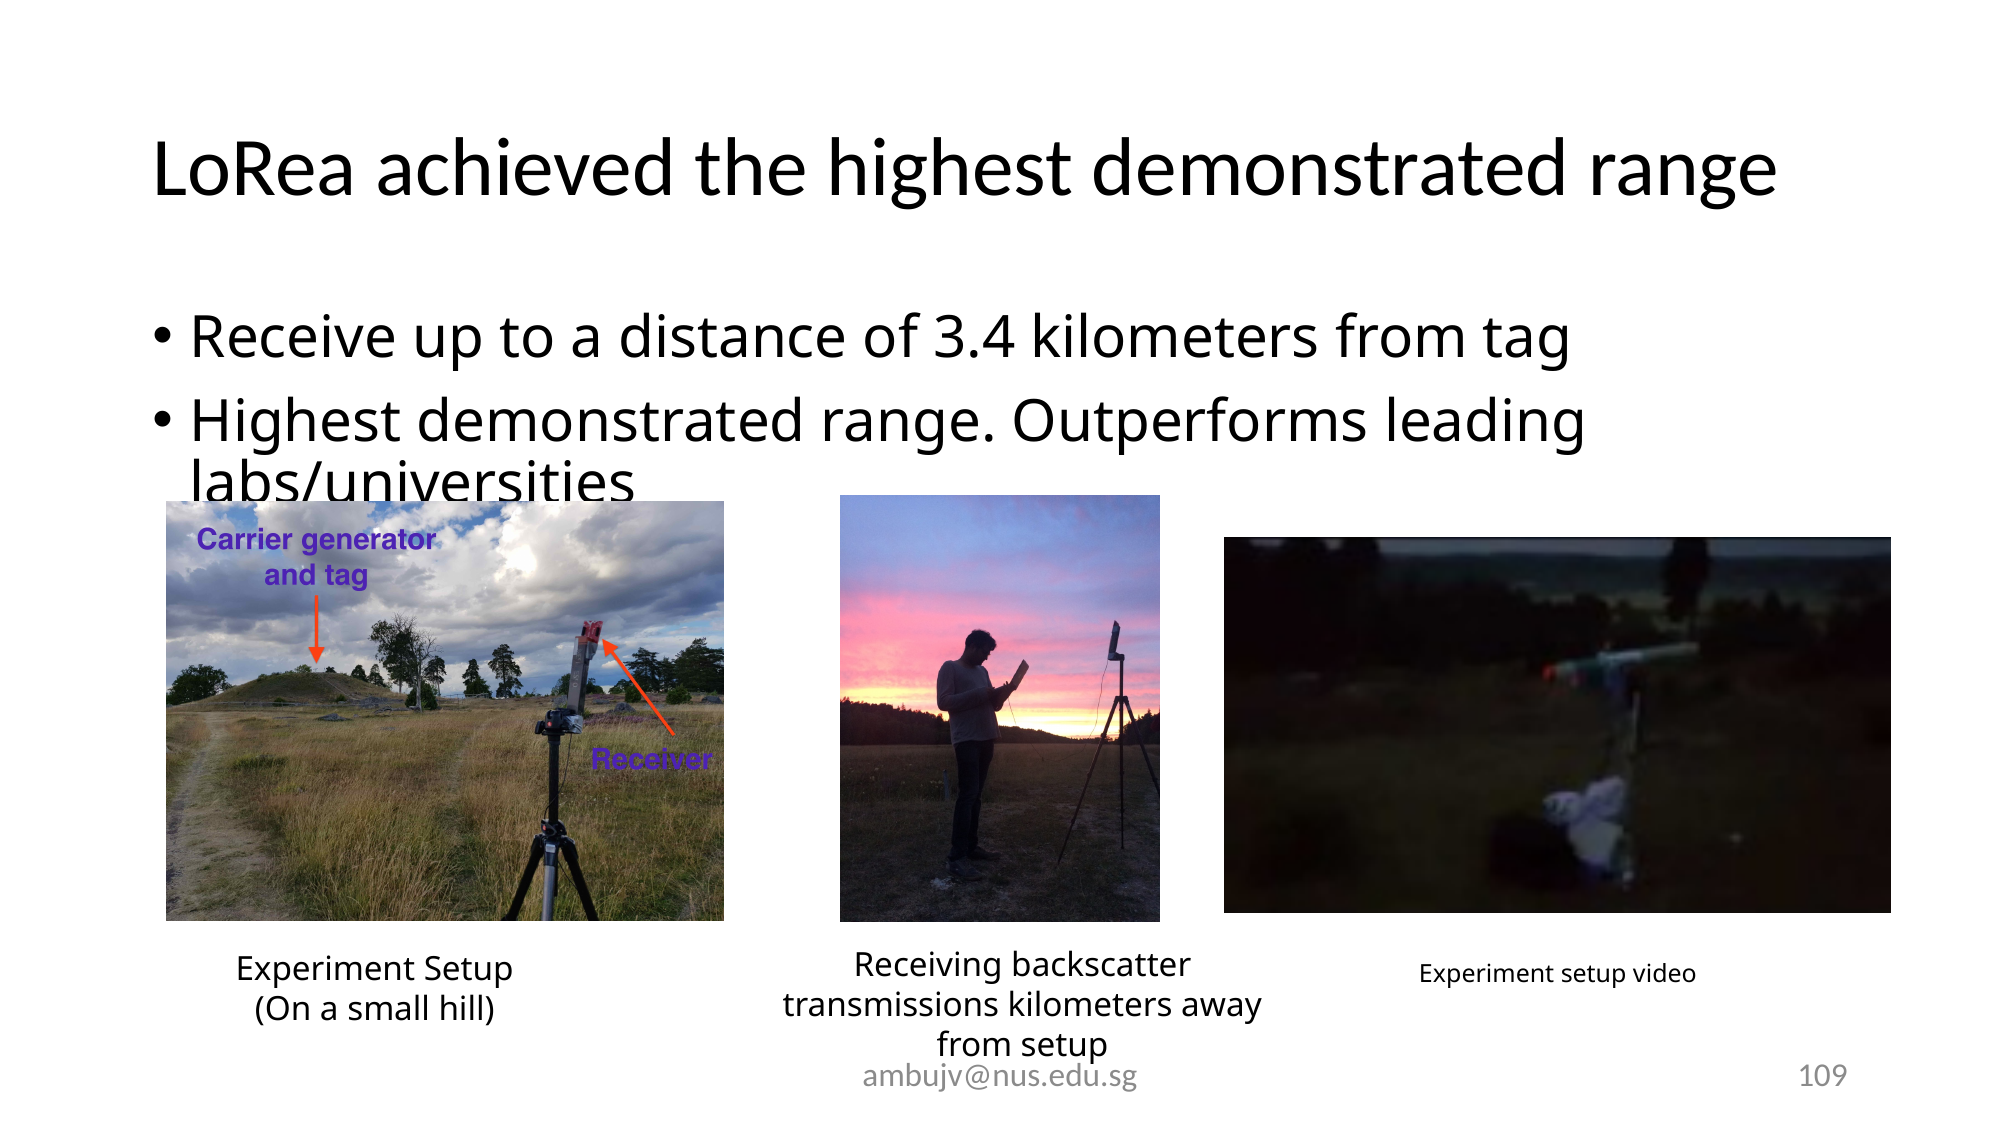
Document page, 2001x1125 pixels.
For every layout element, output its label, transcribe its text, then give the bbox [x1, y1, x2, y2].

text_box Experiment setup video [1322, 949, 1794, 995]
title LoRea achieved the highest demonstrated range [137, 59, 1964, 278]
list Receive up to a distance of 3.4 kilometers from tag Highest demonstrated range. Outperforms leading labs/universities [137, 299, 1863, 1014]
footer ambujv@nus.edu.sg [662, 1042, 1338, 1103]
slide_number 109 [1412, 1042, 1863, 1103]
text_box Experiment Setup (On a small hill) [166, 939, 584, 1034]
picture [840, 495, 1160, 922]
text_box Receiving backscatter transmissions kilometers away from setup [752, 935, 1293, 1042]
picture [166, 501, 724, 921]
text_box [1223, 536, 1892, 914]
